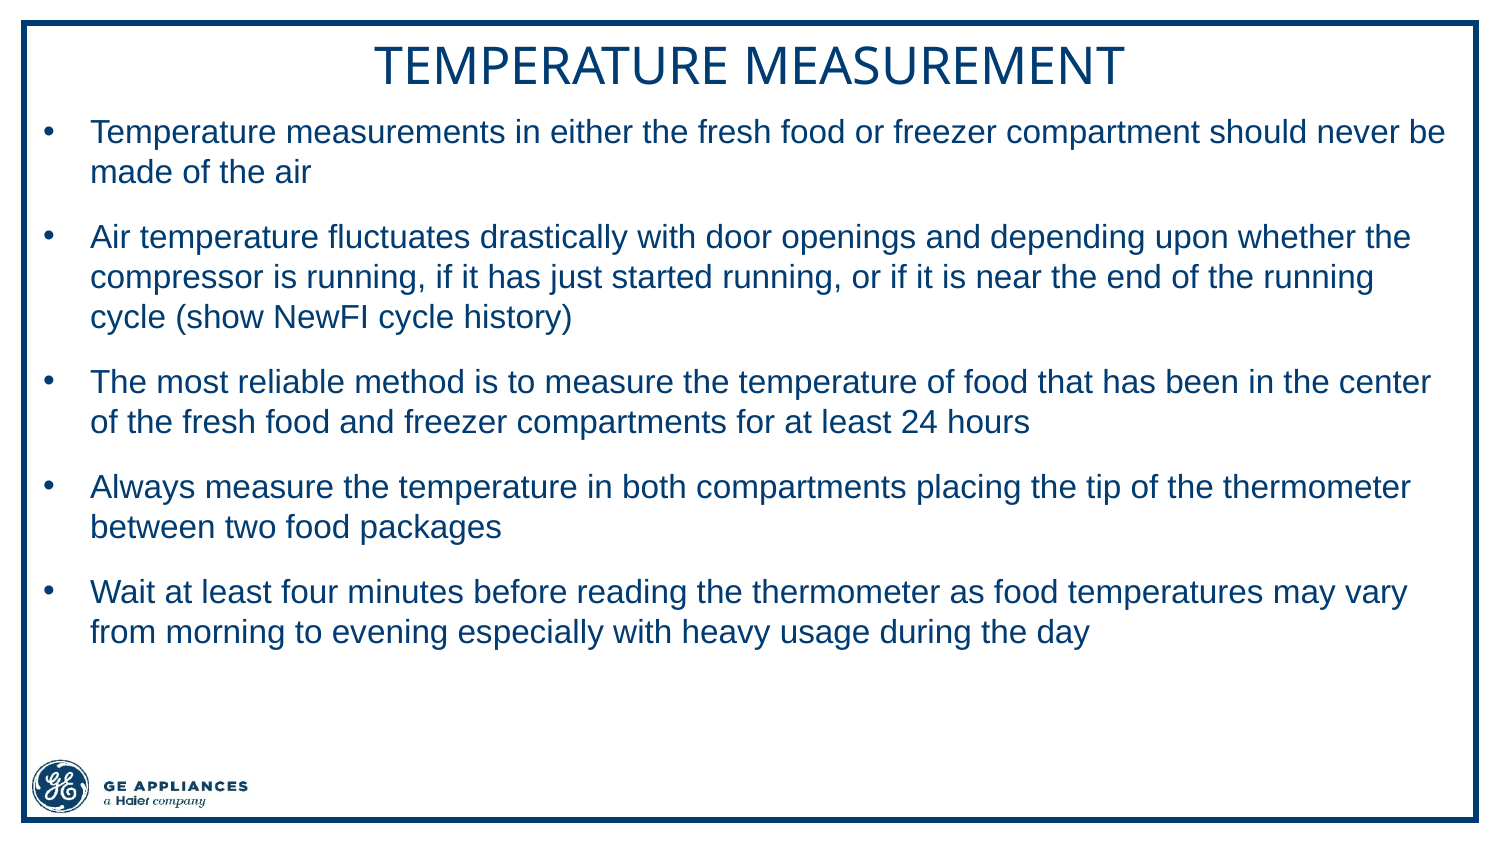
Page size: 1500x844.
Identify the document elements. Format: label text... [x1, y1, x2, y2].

picture [28, 756, 252, 817]
title Temperature measurement [41, 24, 1459, 103]
text_box Temperature measurements in either the fresh food or freezer compartment should never be made of the air Air temperature fluctuates drastically with door openings and depending upon whether the compressor is running, if it has just started running, or if it is near the end of the running cycle (show NewFI cycle history) The most reliable method is to measure the temperature of food that has been in the center of the fresh food and freezer compartments for at least 24 hours Always measure the temperature in both compartments placing the tip of the thermometer between two food packages Wait at least four minutes before reading the thermometer as food temperatures may vary from morning to evening especially with heavy usage during the day [28, 103, 1472, 698]
